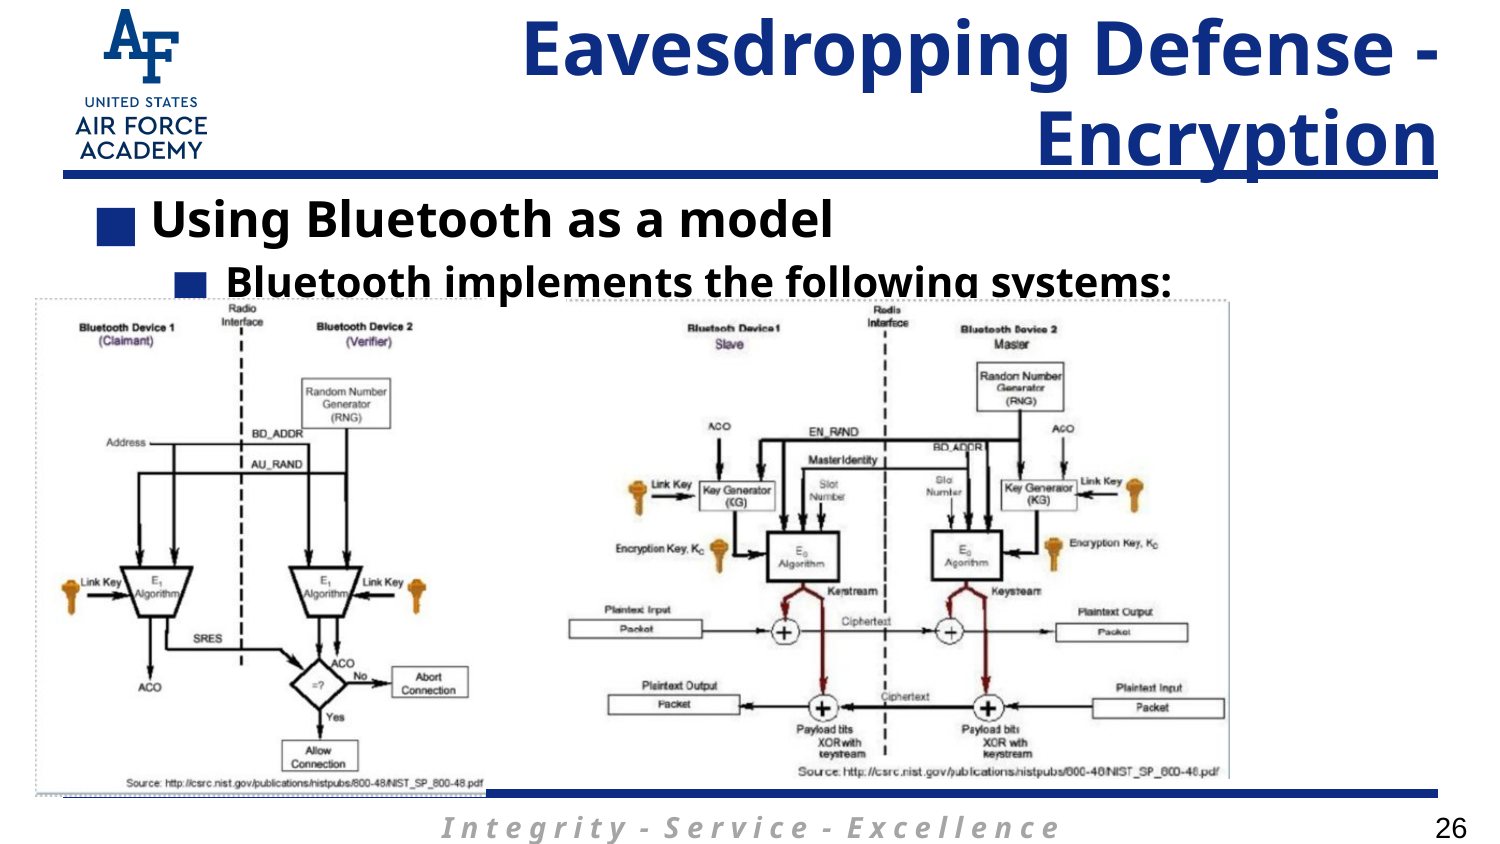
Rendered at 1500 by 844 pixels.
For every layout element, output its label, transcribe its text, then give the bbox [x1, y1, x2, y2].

picture [35, 298, 486, 797]
picture [565, 298, 1230, 779]
slide_number 26 [1402, 802, 1500, 844]
title Eavesdropping Defense - Encryption [300, 22, 1455, 158]
picture [75, 9, 207, 159]
subtitle Using Bluetooth as a model Bluetooth implements the following systems: [60, 180, 1440, 788]
